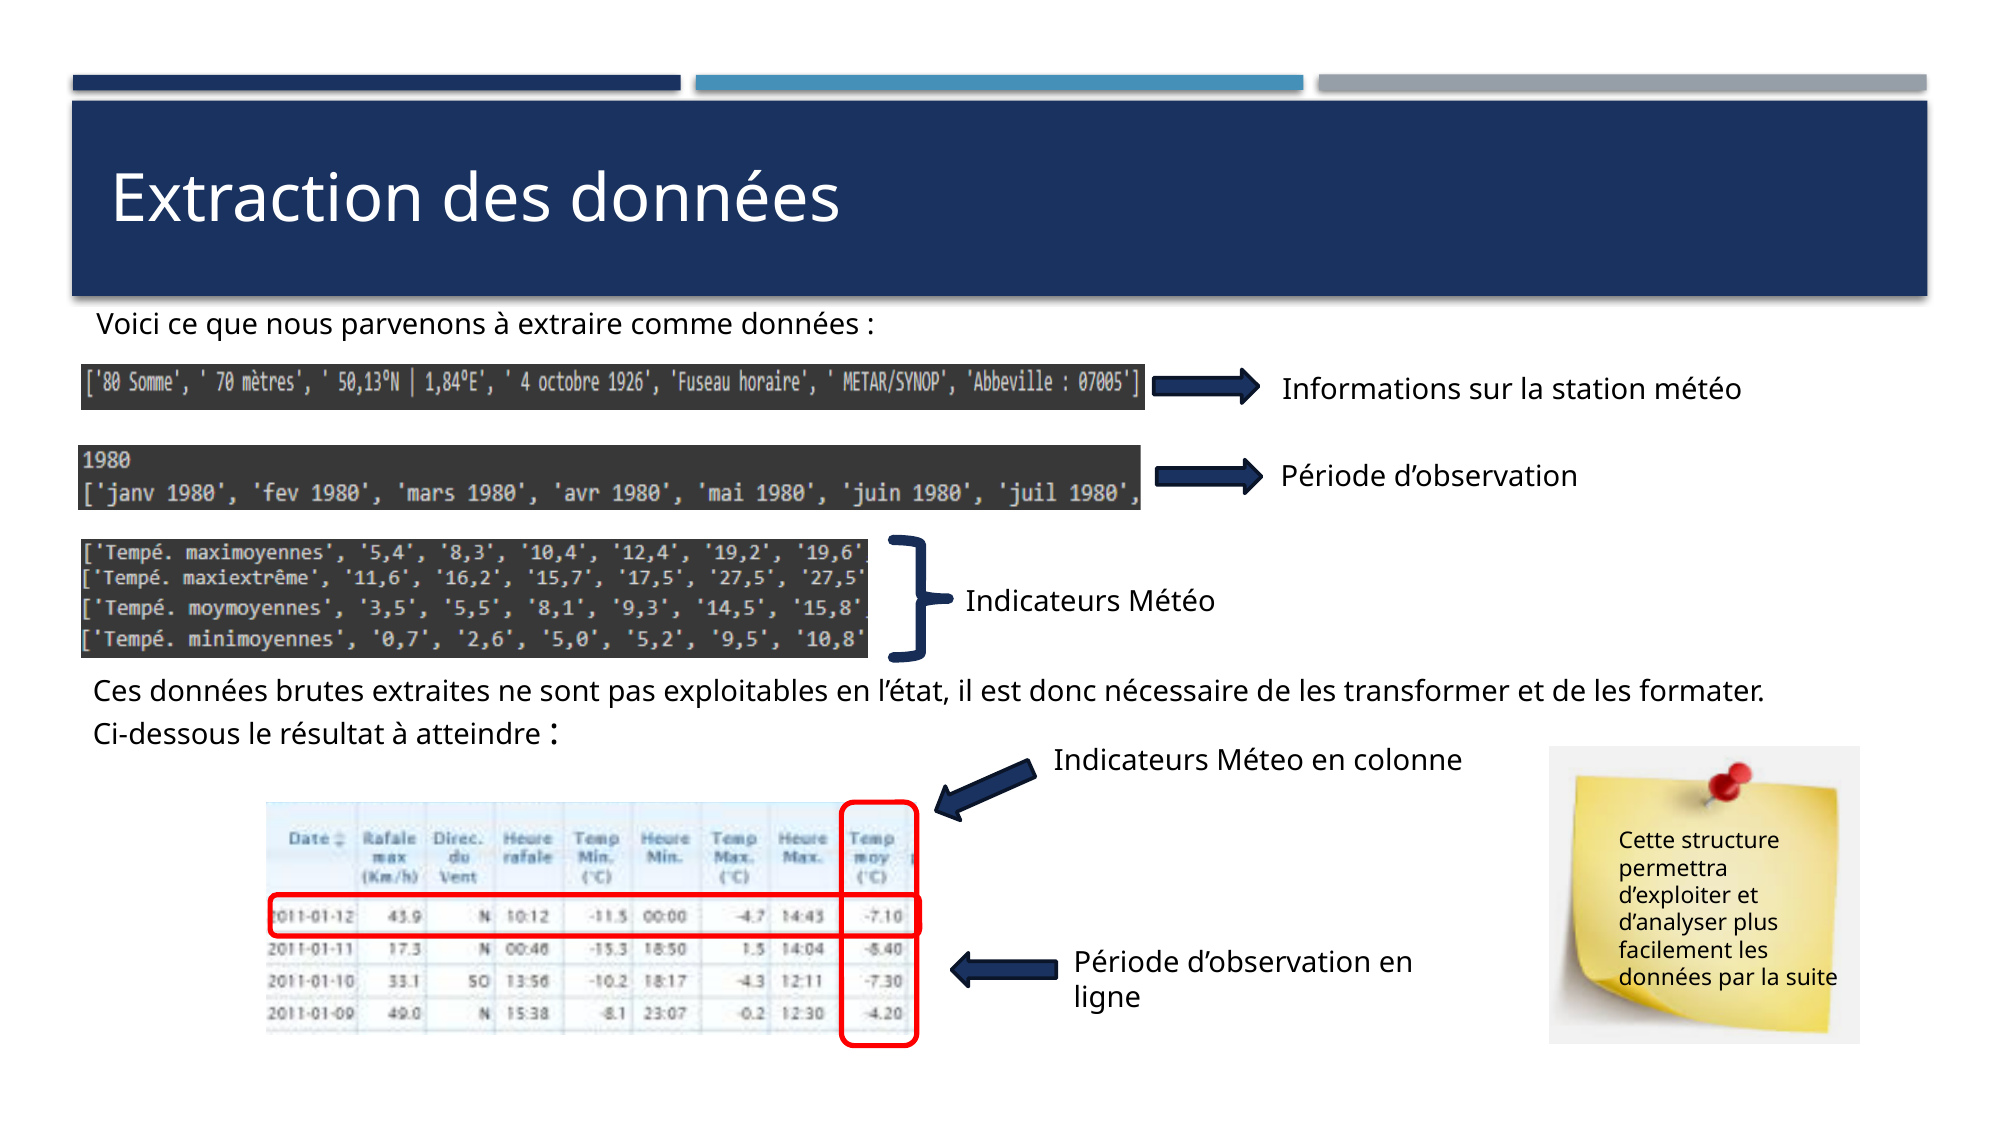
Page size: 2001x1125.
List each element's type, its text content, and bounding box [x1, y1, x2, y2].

picture [265, 801, 918, 1035]
text_box Indicateurs Météo [951, 574, 1232, 625]
text_box Ces données brutes extraites ne sont pas exploitables en l’état, il est donc nécessaire de les transformer et de les formater. Ci-dessous le résultat à atteindre : [78, 664, 1922, 760]
text_box Extraction des données [95, 147, 1792, 242]
text_box [934, 758, 1038, 823]
text_box Voici ce que nous parvenons à extraire comme données : [81, 297, 1926, 348]
text_box [844, 1044, 914, 1048]
text_box Informations sur la station météo [1267, 362, 1759, 413]
picture [1549, 745, 1861, 1044]
text_box Indicateurs Méteo en colonne [1039, 734, 1479, 784]
picture [81, 364, 1145, 410]
text_box [950, 951, 1059, 989]
text_box [1151, 367, 1260, 405]
picture [81, 539, 869, 658]
text_box [891, 538, 950, 659]
text_box Période d’observation en ligne [1059, 935, 1498, 1021]
picture [77, 445, 1142, 511]
text_box [1154, 457, 1263, 496]
text_box Période d’observation [1265, 449, 1705, 500]
